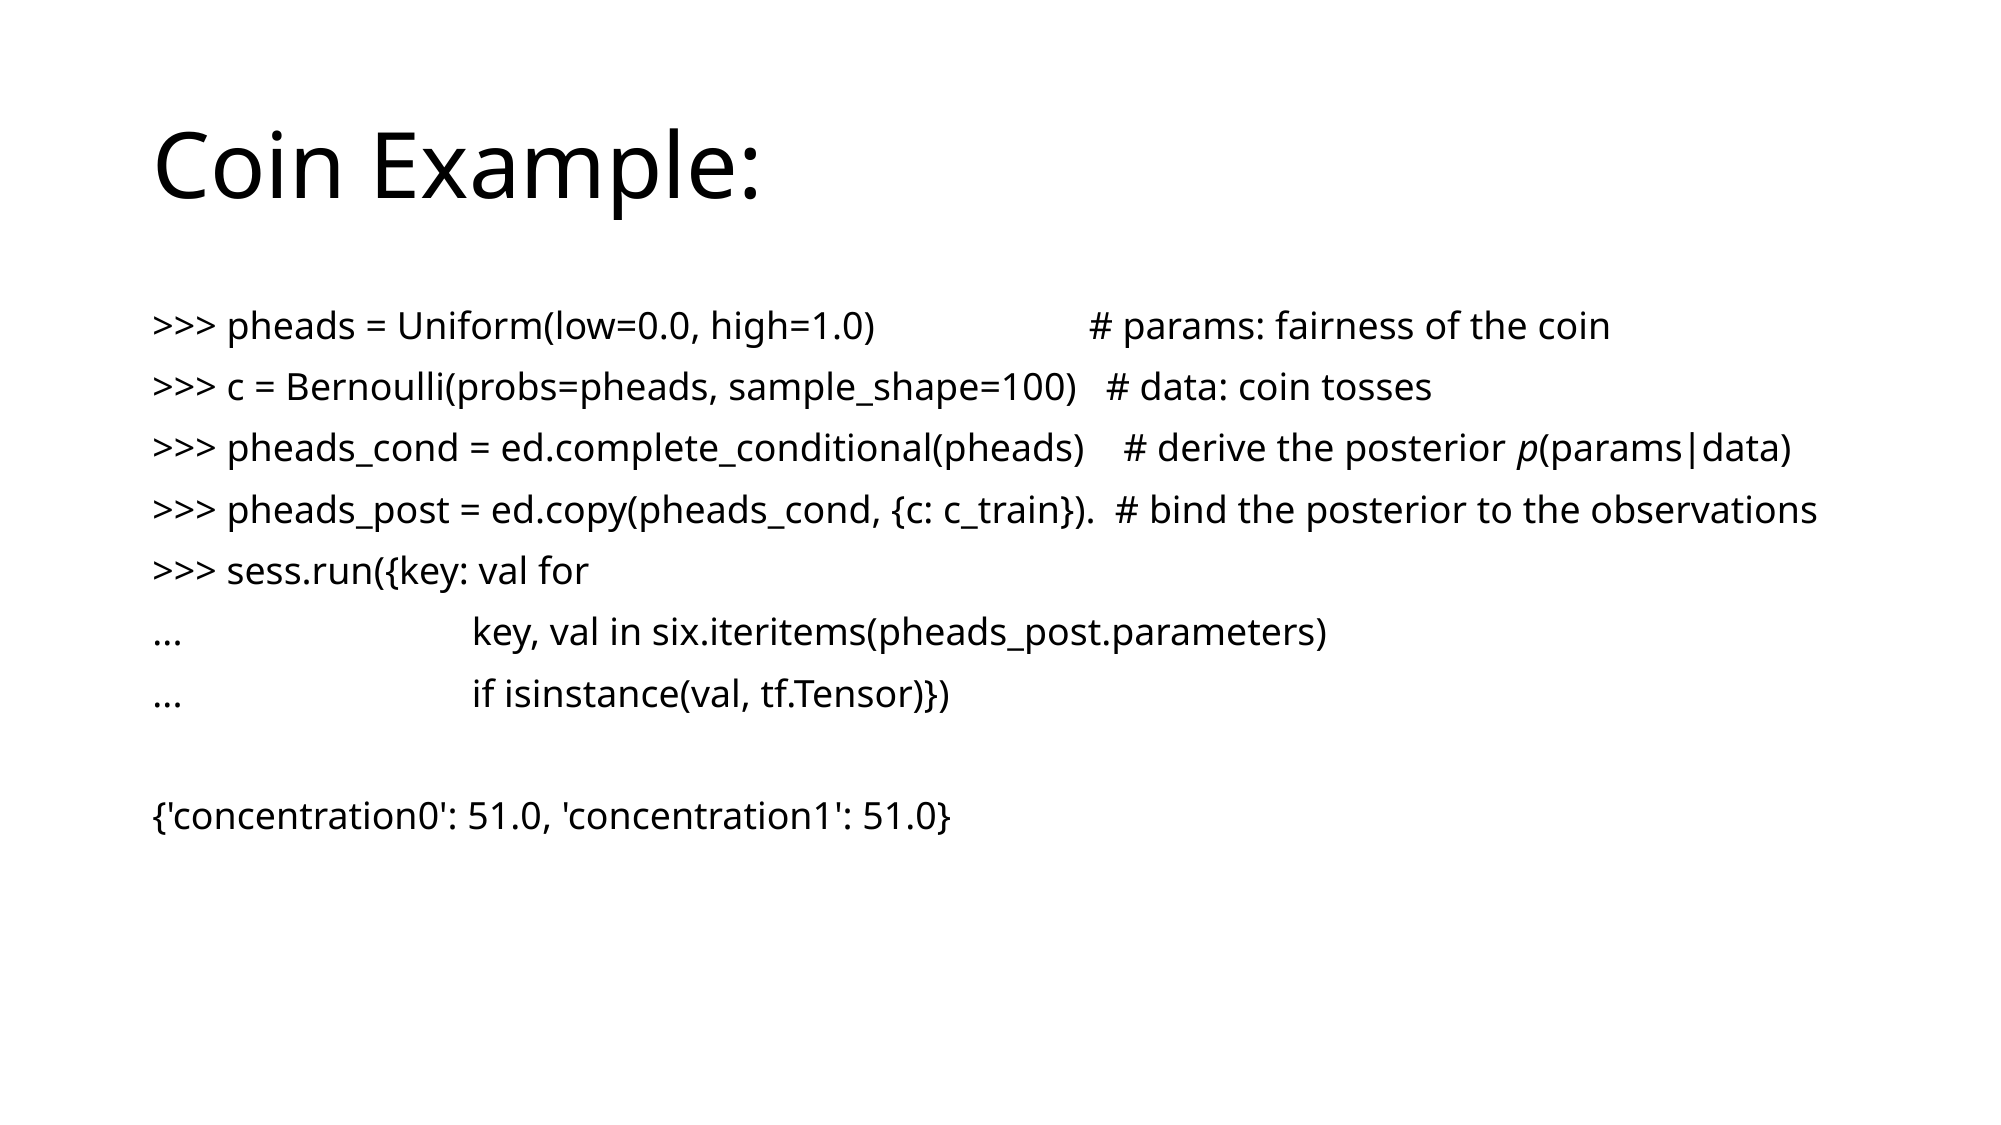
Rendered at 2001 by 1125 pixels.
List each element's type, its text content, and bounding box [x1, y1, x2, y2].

list >>> pheads = Uniform(low=0.0, high=1.0) # params: fairness of the coin >>> c = Bernoulli(probs=pheads, sample_shape=100) # data: coin tosses >>> pheads_cond = ed.complete_conditional(pheads) # derive the posterior p(params∣data) >>> pheads_post = ed.copy(pheads_cond, {c: c_train}). # bind the posterior to the observations >>> sess.run({key: val for ... key, val in six.iteritems(pheads_post.parameters) ... if isinstance(val, tf.Tensor)}) {'concentration0': 51.0, 'concentration1': 51.0} [137, 299, 1863, 738]
title Coin Example: [137, 59, 1863, 278]
